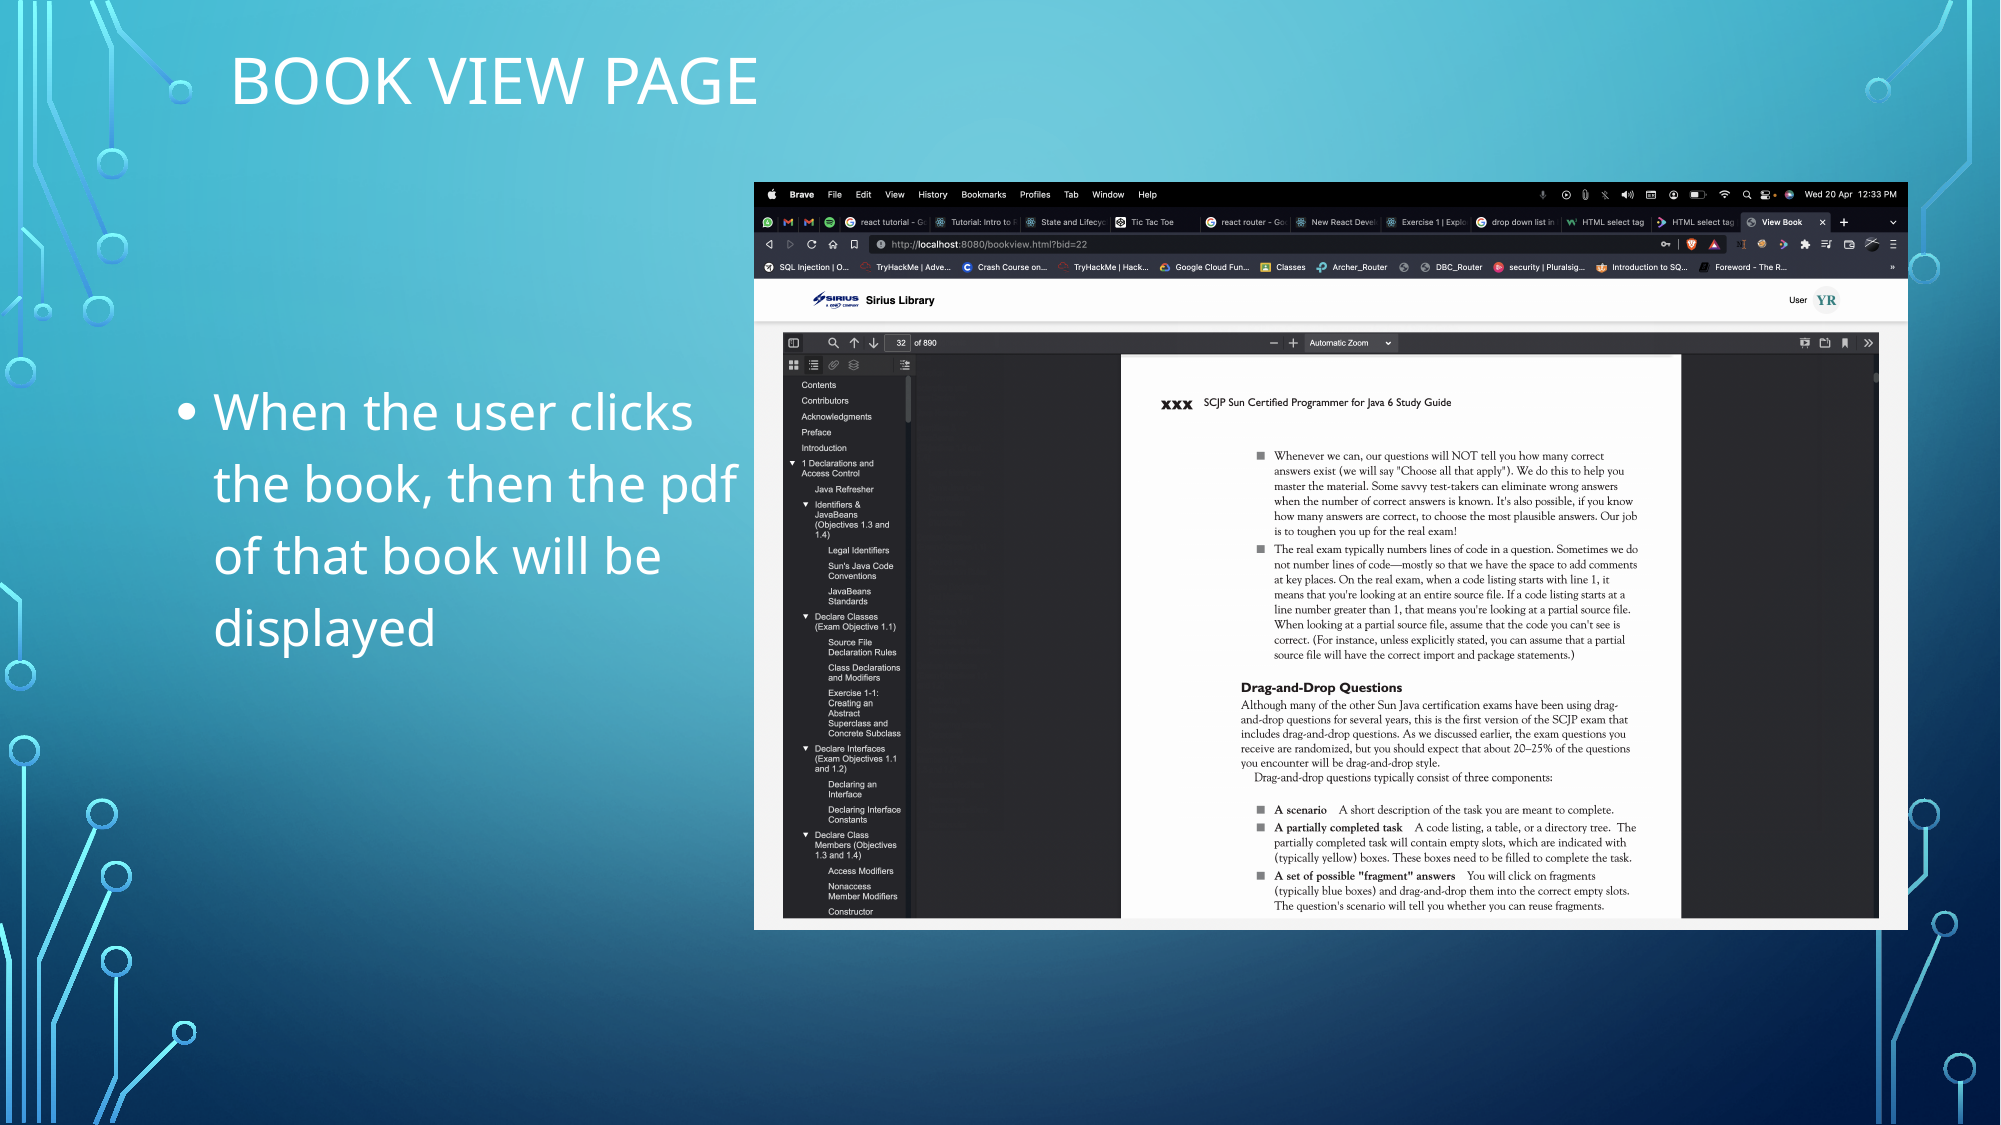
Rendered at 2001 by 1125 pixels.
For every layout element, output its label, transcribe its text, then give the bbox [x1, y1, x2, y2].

picture [754, 182, 1908, 930]
title Book View Page [214, 40, 1395, 126]
list When the user clicks the book, then the pdf of that book will be displayed [160, 361, 784, 943]
